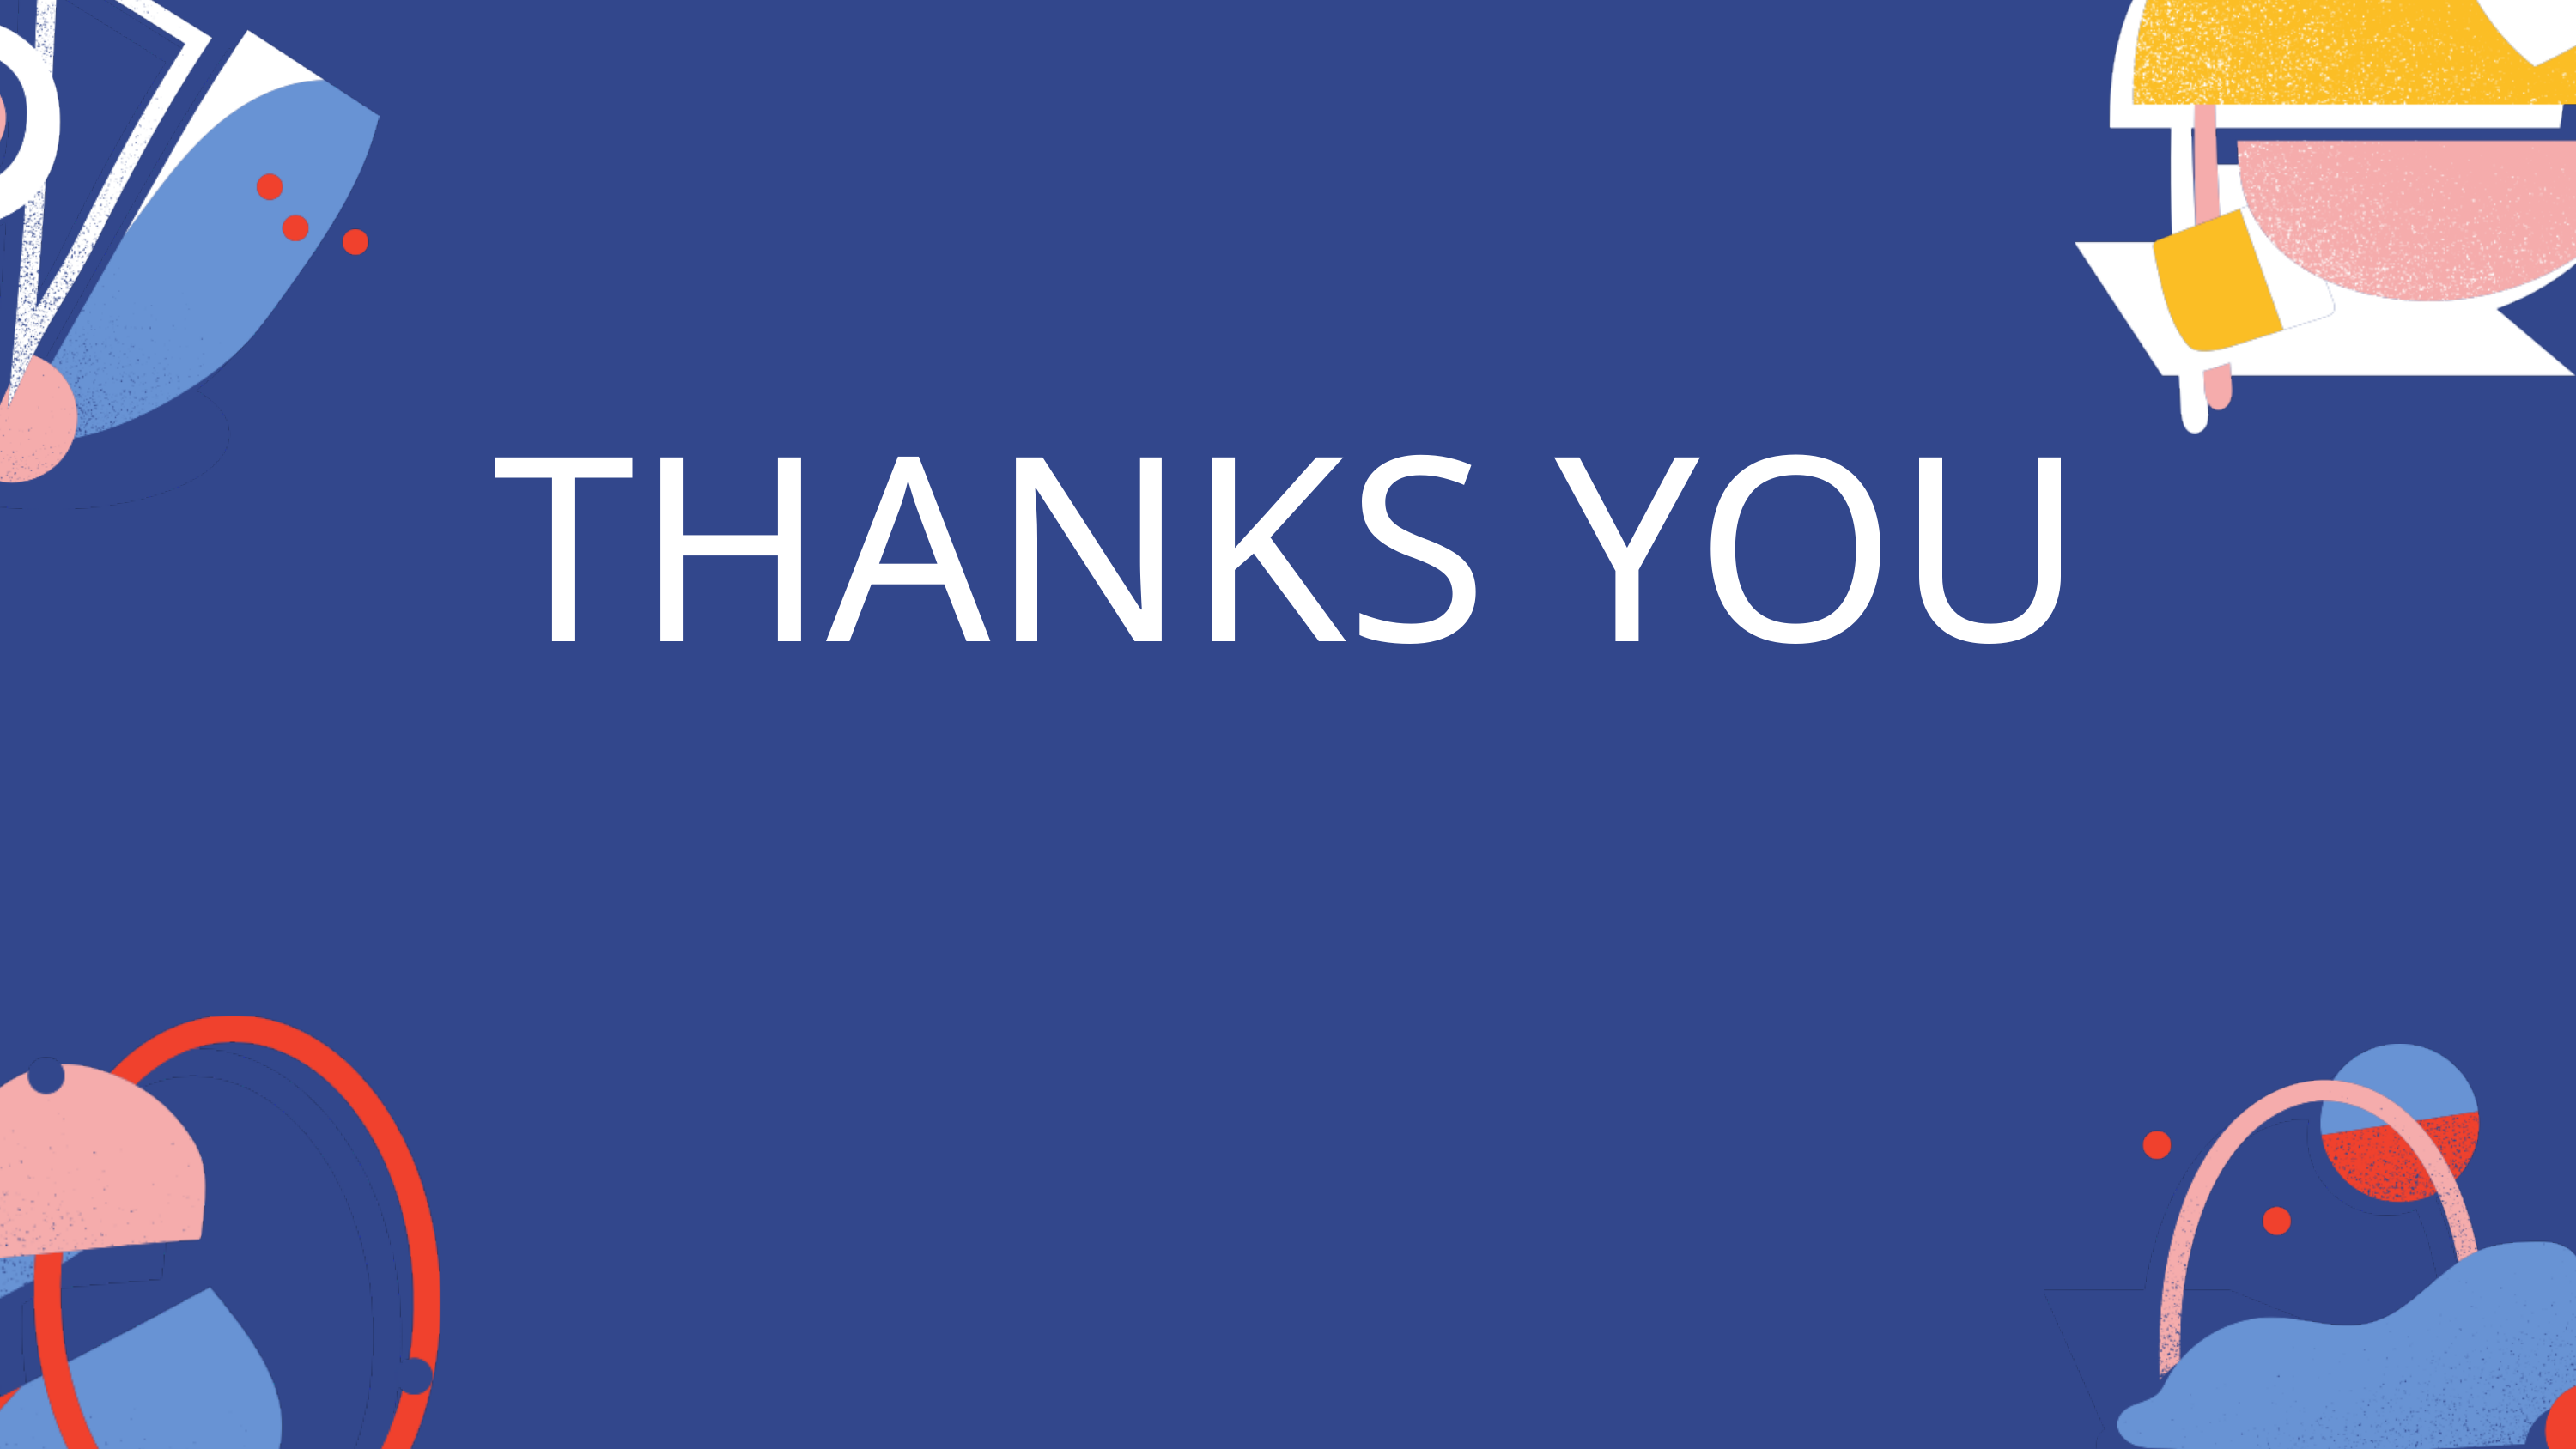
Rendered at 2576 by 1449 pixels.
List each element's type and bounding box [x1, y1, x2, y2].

text_box [0, 1016, 441, 1449]
text_box [2075, 0, 2576, 434]
text_box [0, 0, 380, 510]
text_box [465, 232, 2111, 1017]
text_box [2044, 1044, 2576, 1449]
